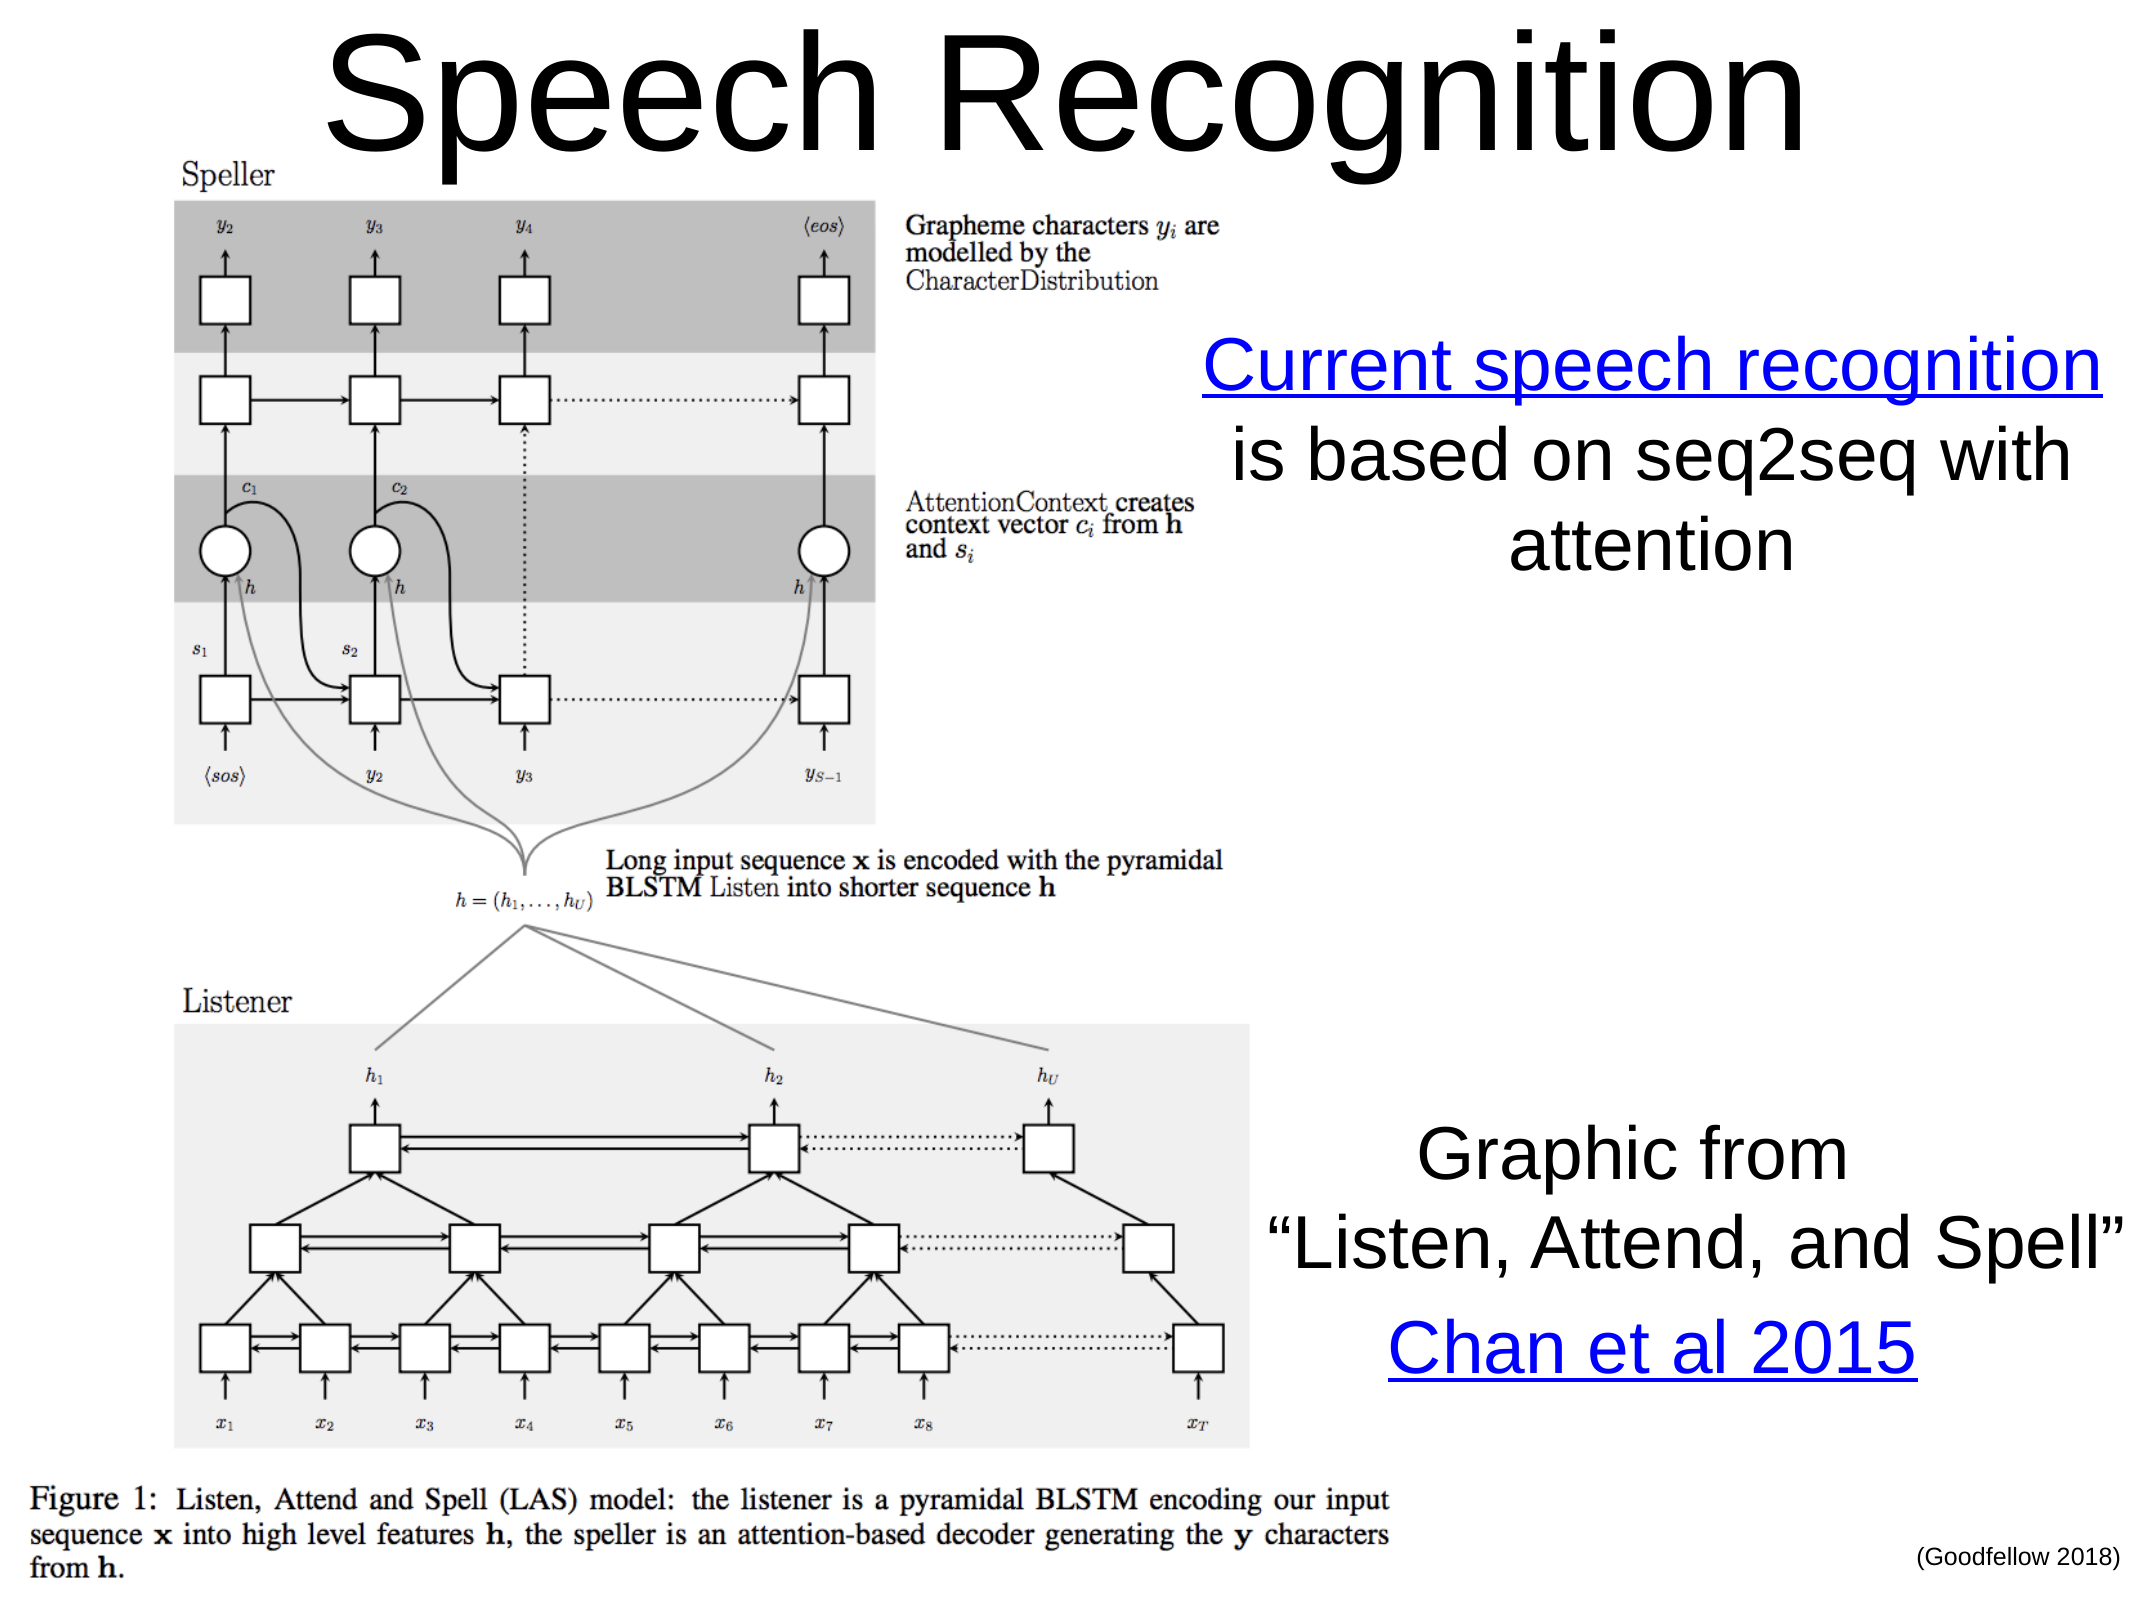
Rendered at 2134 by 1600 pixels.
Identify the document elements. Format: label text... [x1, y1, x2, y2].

title Speech Recognition [155, 0, 1978, 261]
picture [3, 129, 1404, 1597]
text_box Graphic from [1412, 1096, 1859, 1204]
text_box Current speech recognition is based on seq2seq with attention [1412, 306, 2112, 594]
text_box “Listen, Attend, and Spell” [1412, 1185, 2134, 1293]
text_box Chan et al 2015 [1412, 1293, 1926, 1397]
